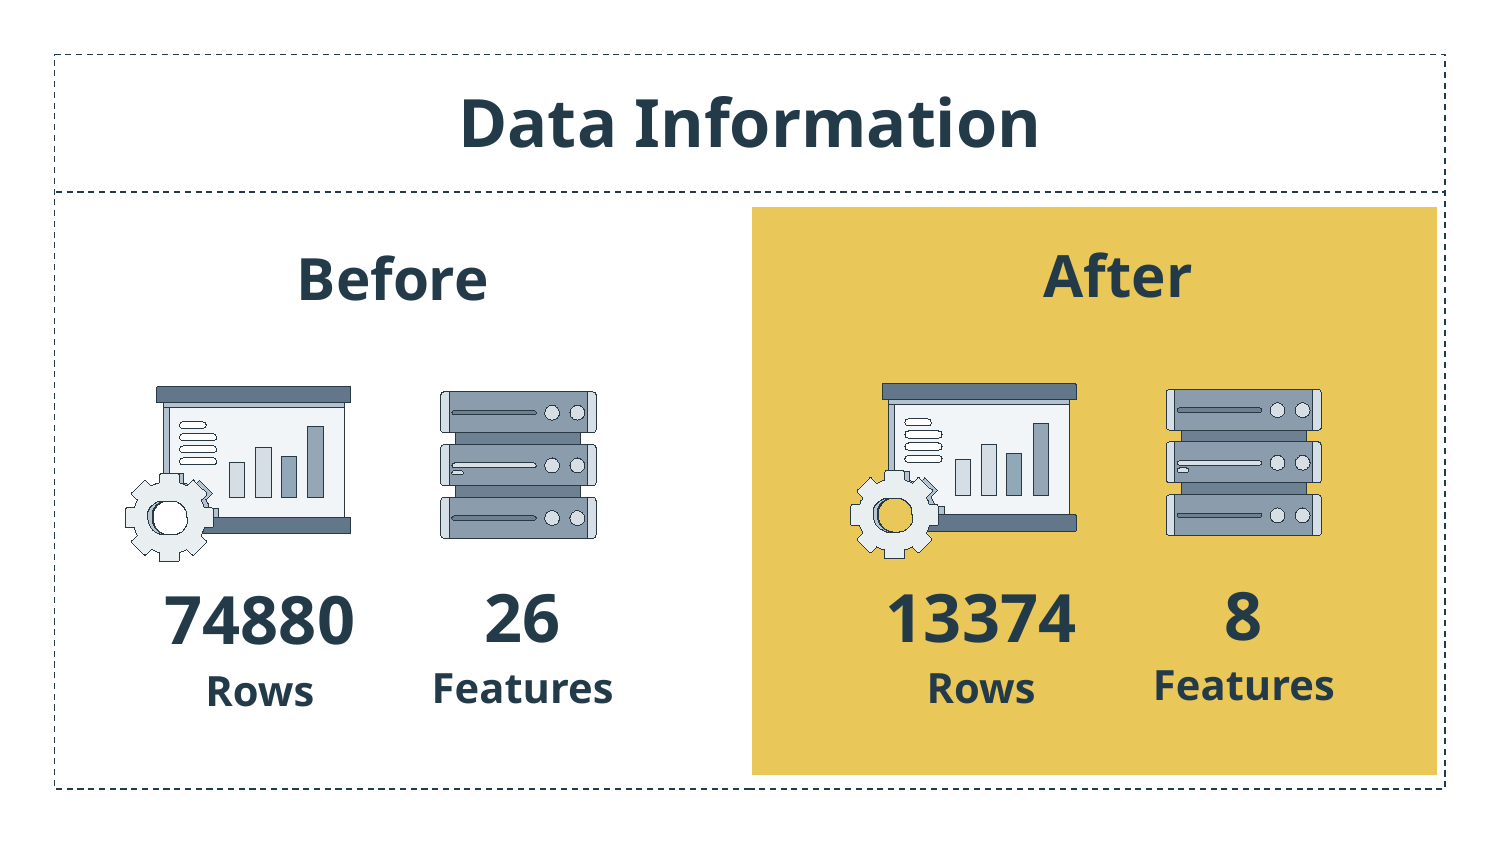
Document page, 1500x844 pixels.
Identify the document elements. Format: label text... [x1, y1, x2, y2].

text_box 74880 [149, 570, 371, 666]
text_box Before [281, 234, 504, 320]
text_box 13374 [870, 568, 1092, 663]
text_box After [1028, 232, 1208, 317]
text_box 8 [1209, 566, 1278, 651]
text_box Features [416, 654, 629, 719]
text_box Rows [911, 654, 1051, 720]
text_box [1165, 388, 1322, 536]
title Data Information [60, 66, 1440, 180]
text_box Rows [190, 657, 330, 723]
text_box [124, 386, 352, 562]
text_box [748, 202, 1442, 780]
text_box 26 [469, 568, 576, 654]
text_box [440, 391, 597, 539]
text_box Features [1137, 651, 1350, 717]
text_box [850, 383, 1077, 560]
